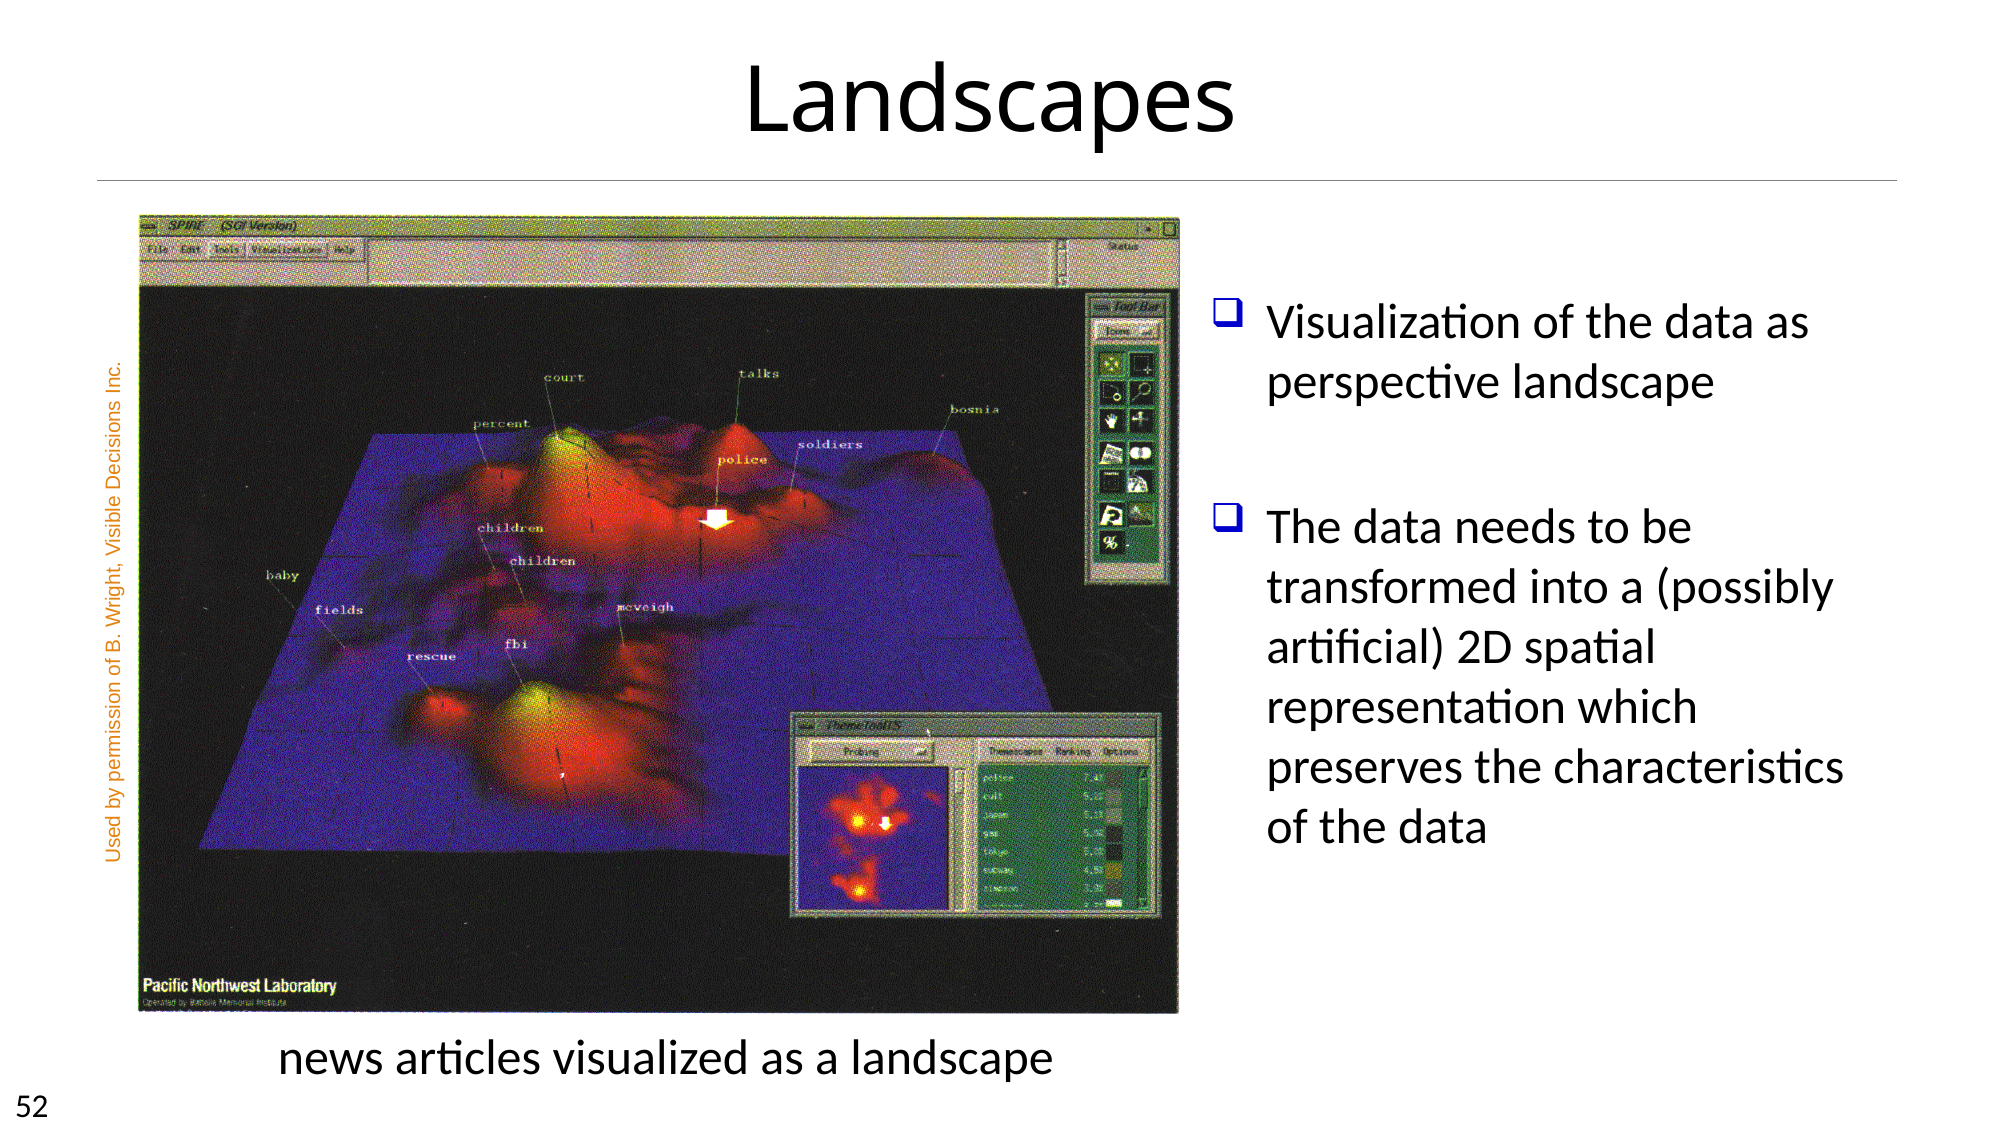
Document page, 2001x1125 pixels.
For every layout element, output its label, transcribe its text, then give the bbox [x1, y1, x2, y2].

title Landscapes [57, 36, 1923, 158]
text_box news articles visualized as a landscape [156, 1028, 1175, 1092]
text_box Used by permission of B. Wright, Visible Decisions Inc. [91, 268, 128, 879]
picture [131, 210, 1182, 1018]
list Visualization of the data as perspective landscape The data needs to be transformed into a (possibly artificial) 2D spatial representation which preserves the characteristics of the data [1195, 280, 1878, 909]
